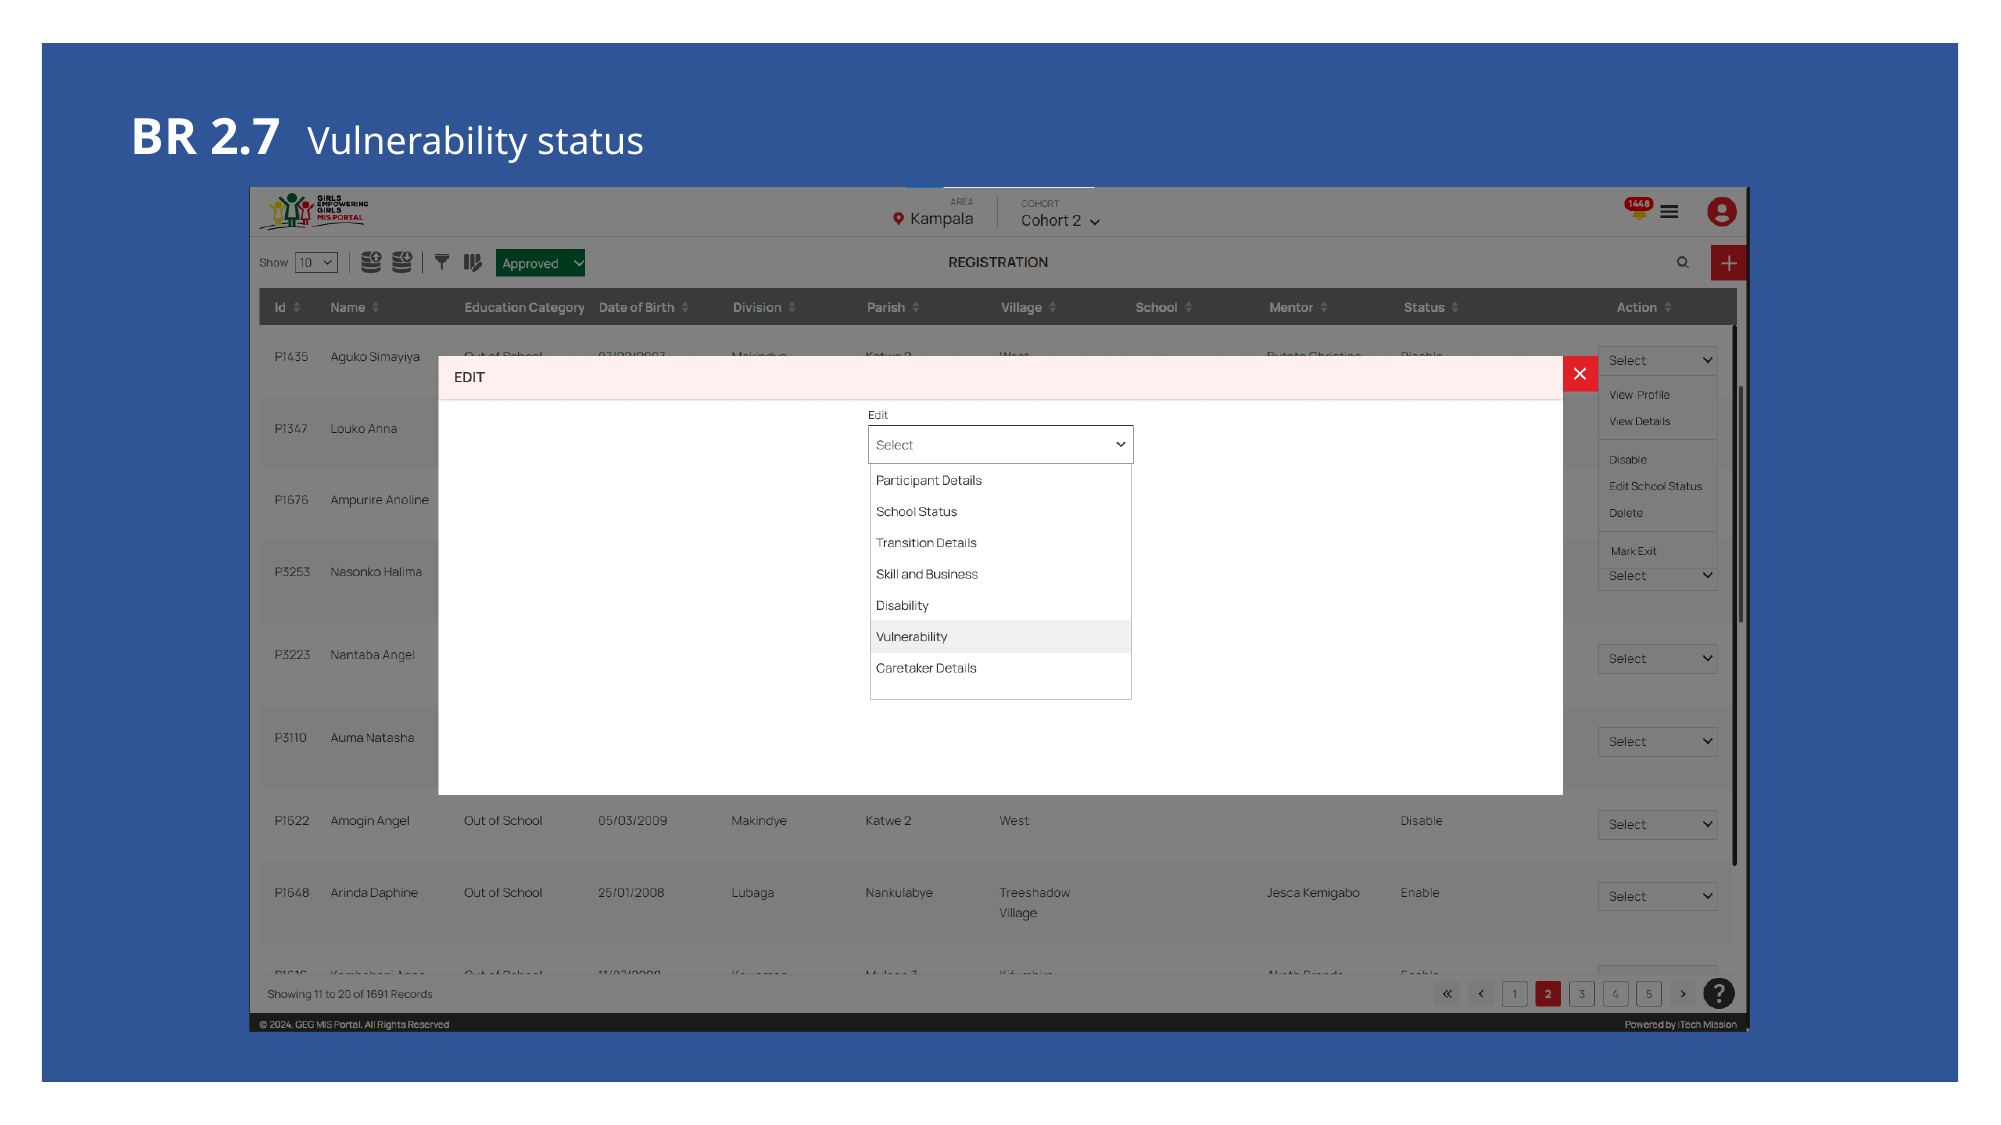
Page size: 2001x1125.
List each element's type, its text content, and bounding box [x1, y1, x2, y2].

picture [249, 187, 1750, 1032]
text_box BR 2.7 Vulnerability status [115, 97, 1202, 172]
